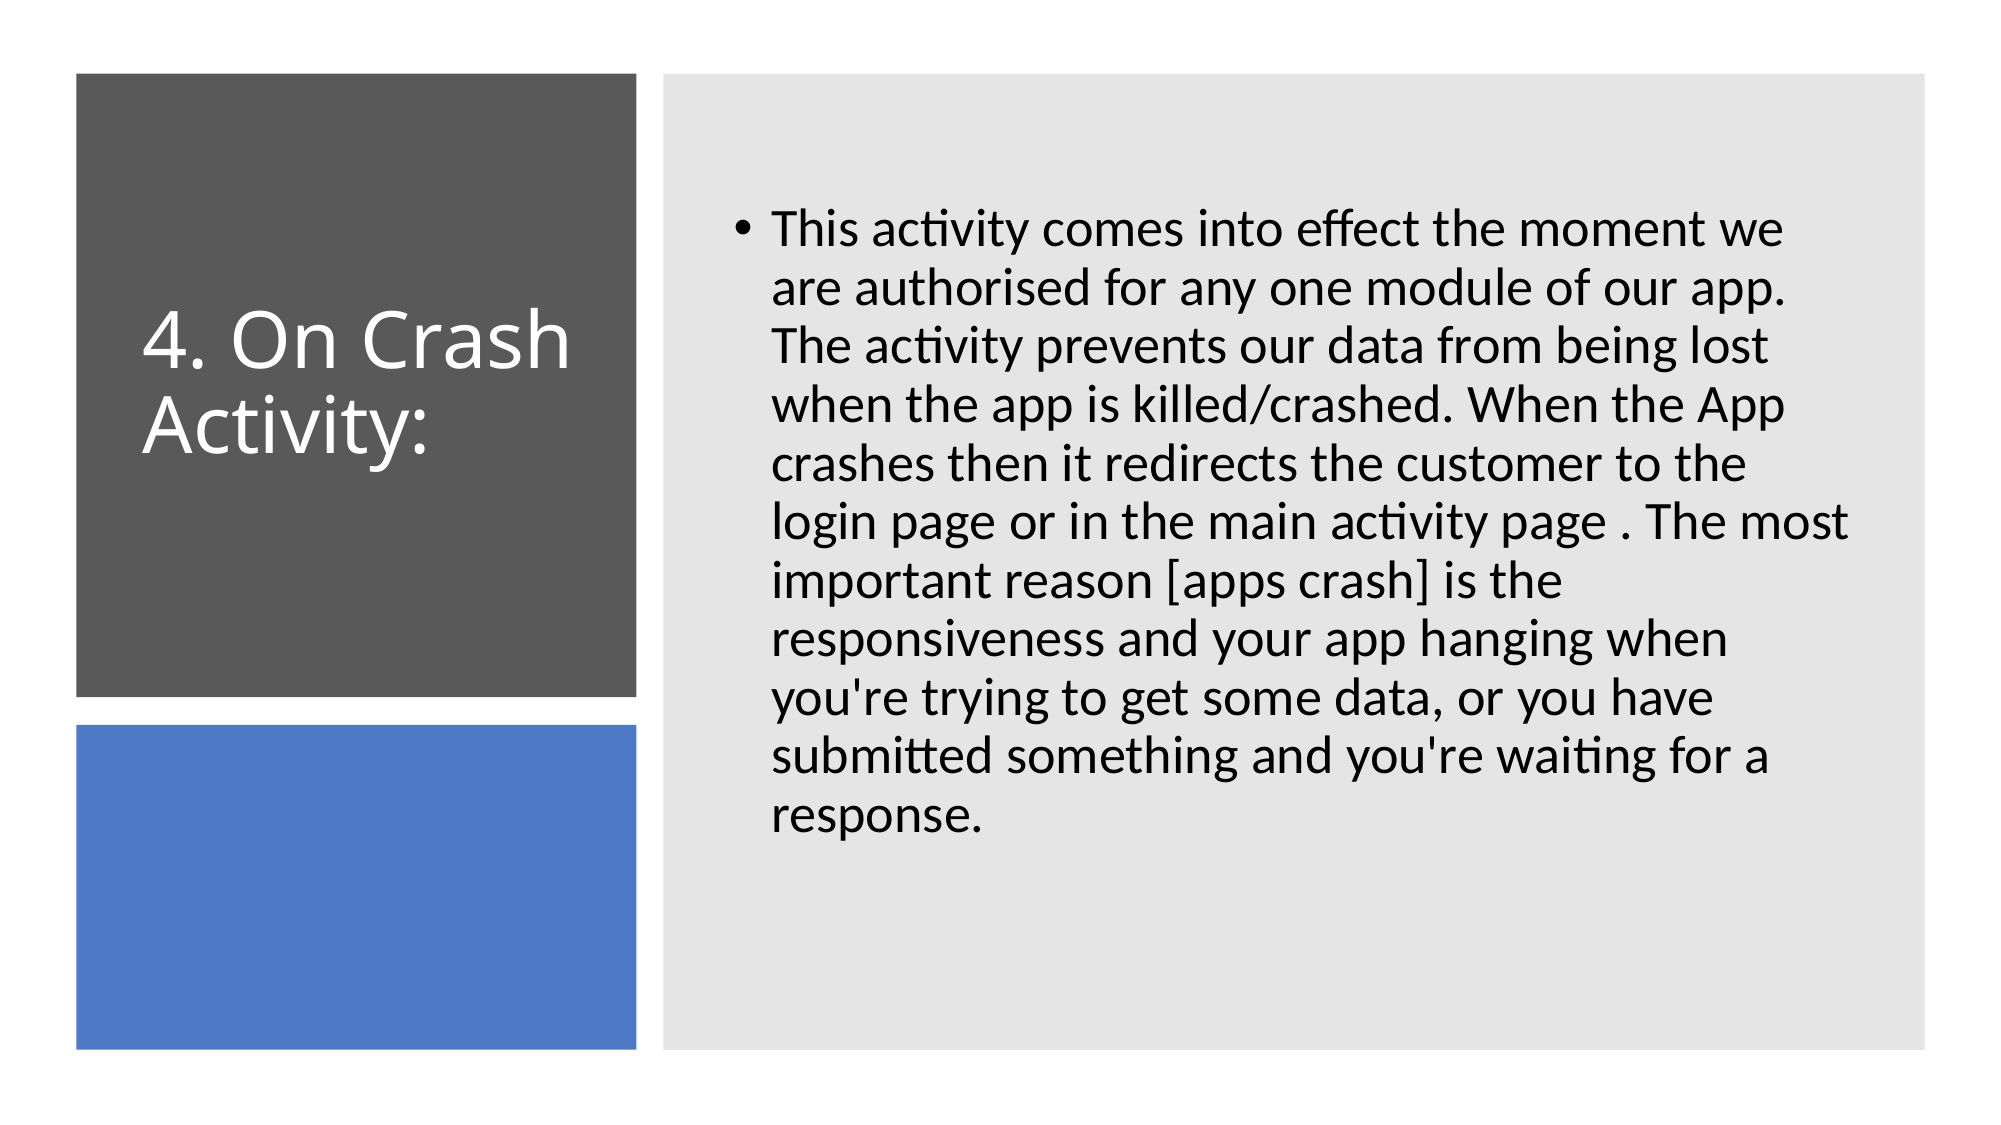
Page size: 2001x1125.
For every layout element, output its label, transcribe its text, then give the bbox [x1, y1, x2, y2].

text_box [75, 72, 637, 698]
title 4. On Crash Activity: [127, 120, 595, 652]
text_box [662, 72, 1926, 1051]
list This activity comes into effect the moment we are authorised for any one module of our app. The activity prevents our data from being lost when the app is killed/crashed. When the App crashes then it redirects the customer to the login page or in the main activity page . The most important reason [apps crash] is the responsiveness and your app hanging when you're trying to get some data, or you have submitted something and you're waiting for a response. [718, 112, 1873, 1011]
text_box [75, 724, 637, 1051]
